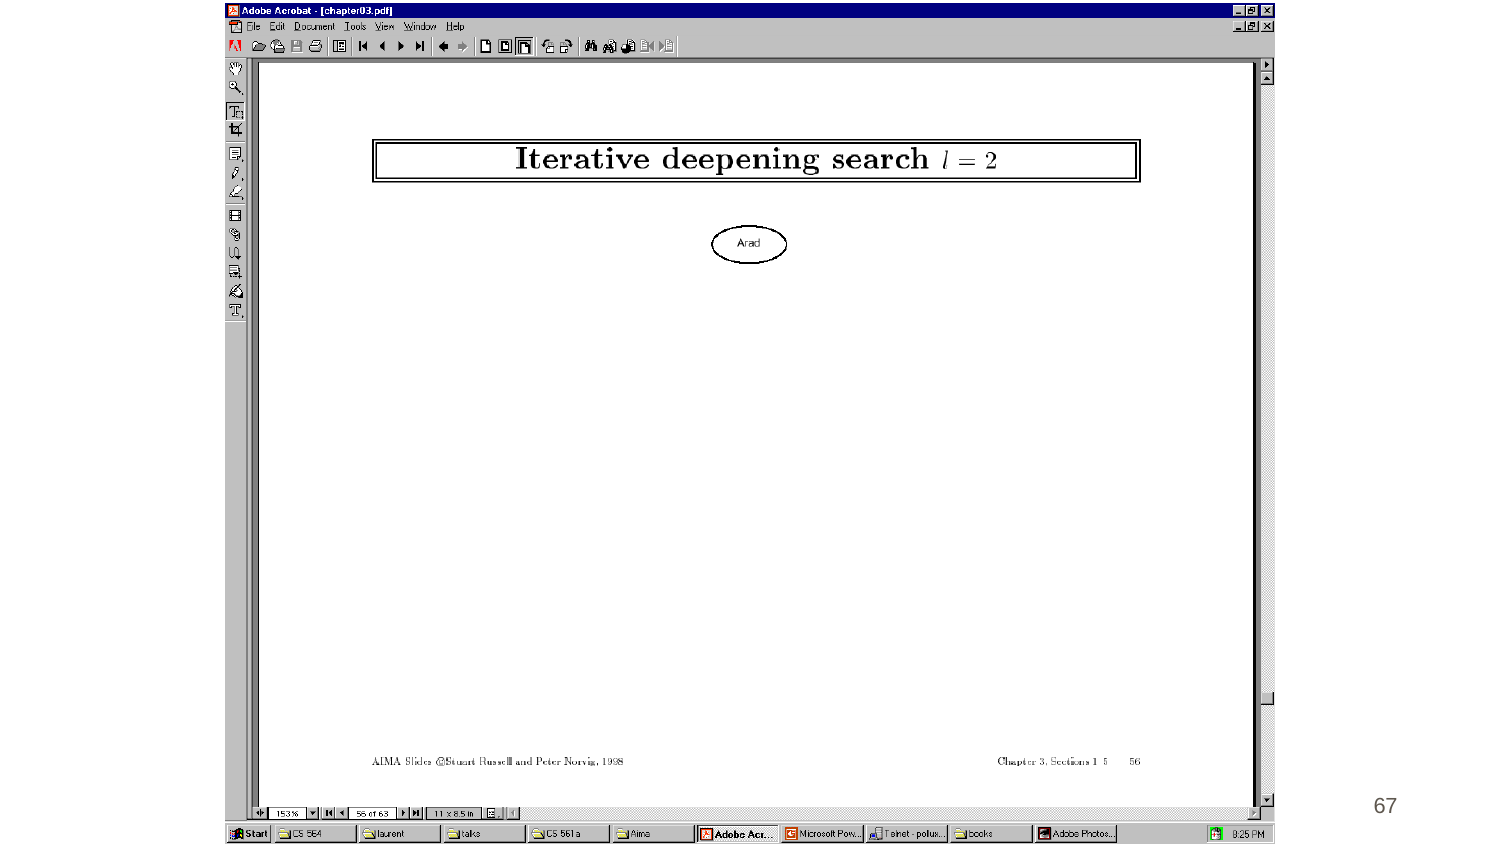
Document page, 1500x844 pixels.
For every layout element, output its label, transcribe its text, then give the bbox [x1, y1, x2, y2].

slide_number 67 [1279, 768, 1413, 826]
picture [224, 3, 1276, 844]
